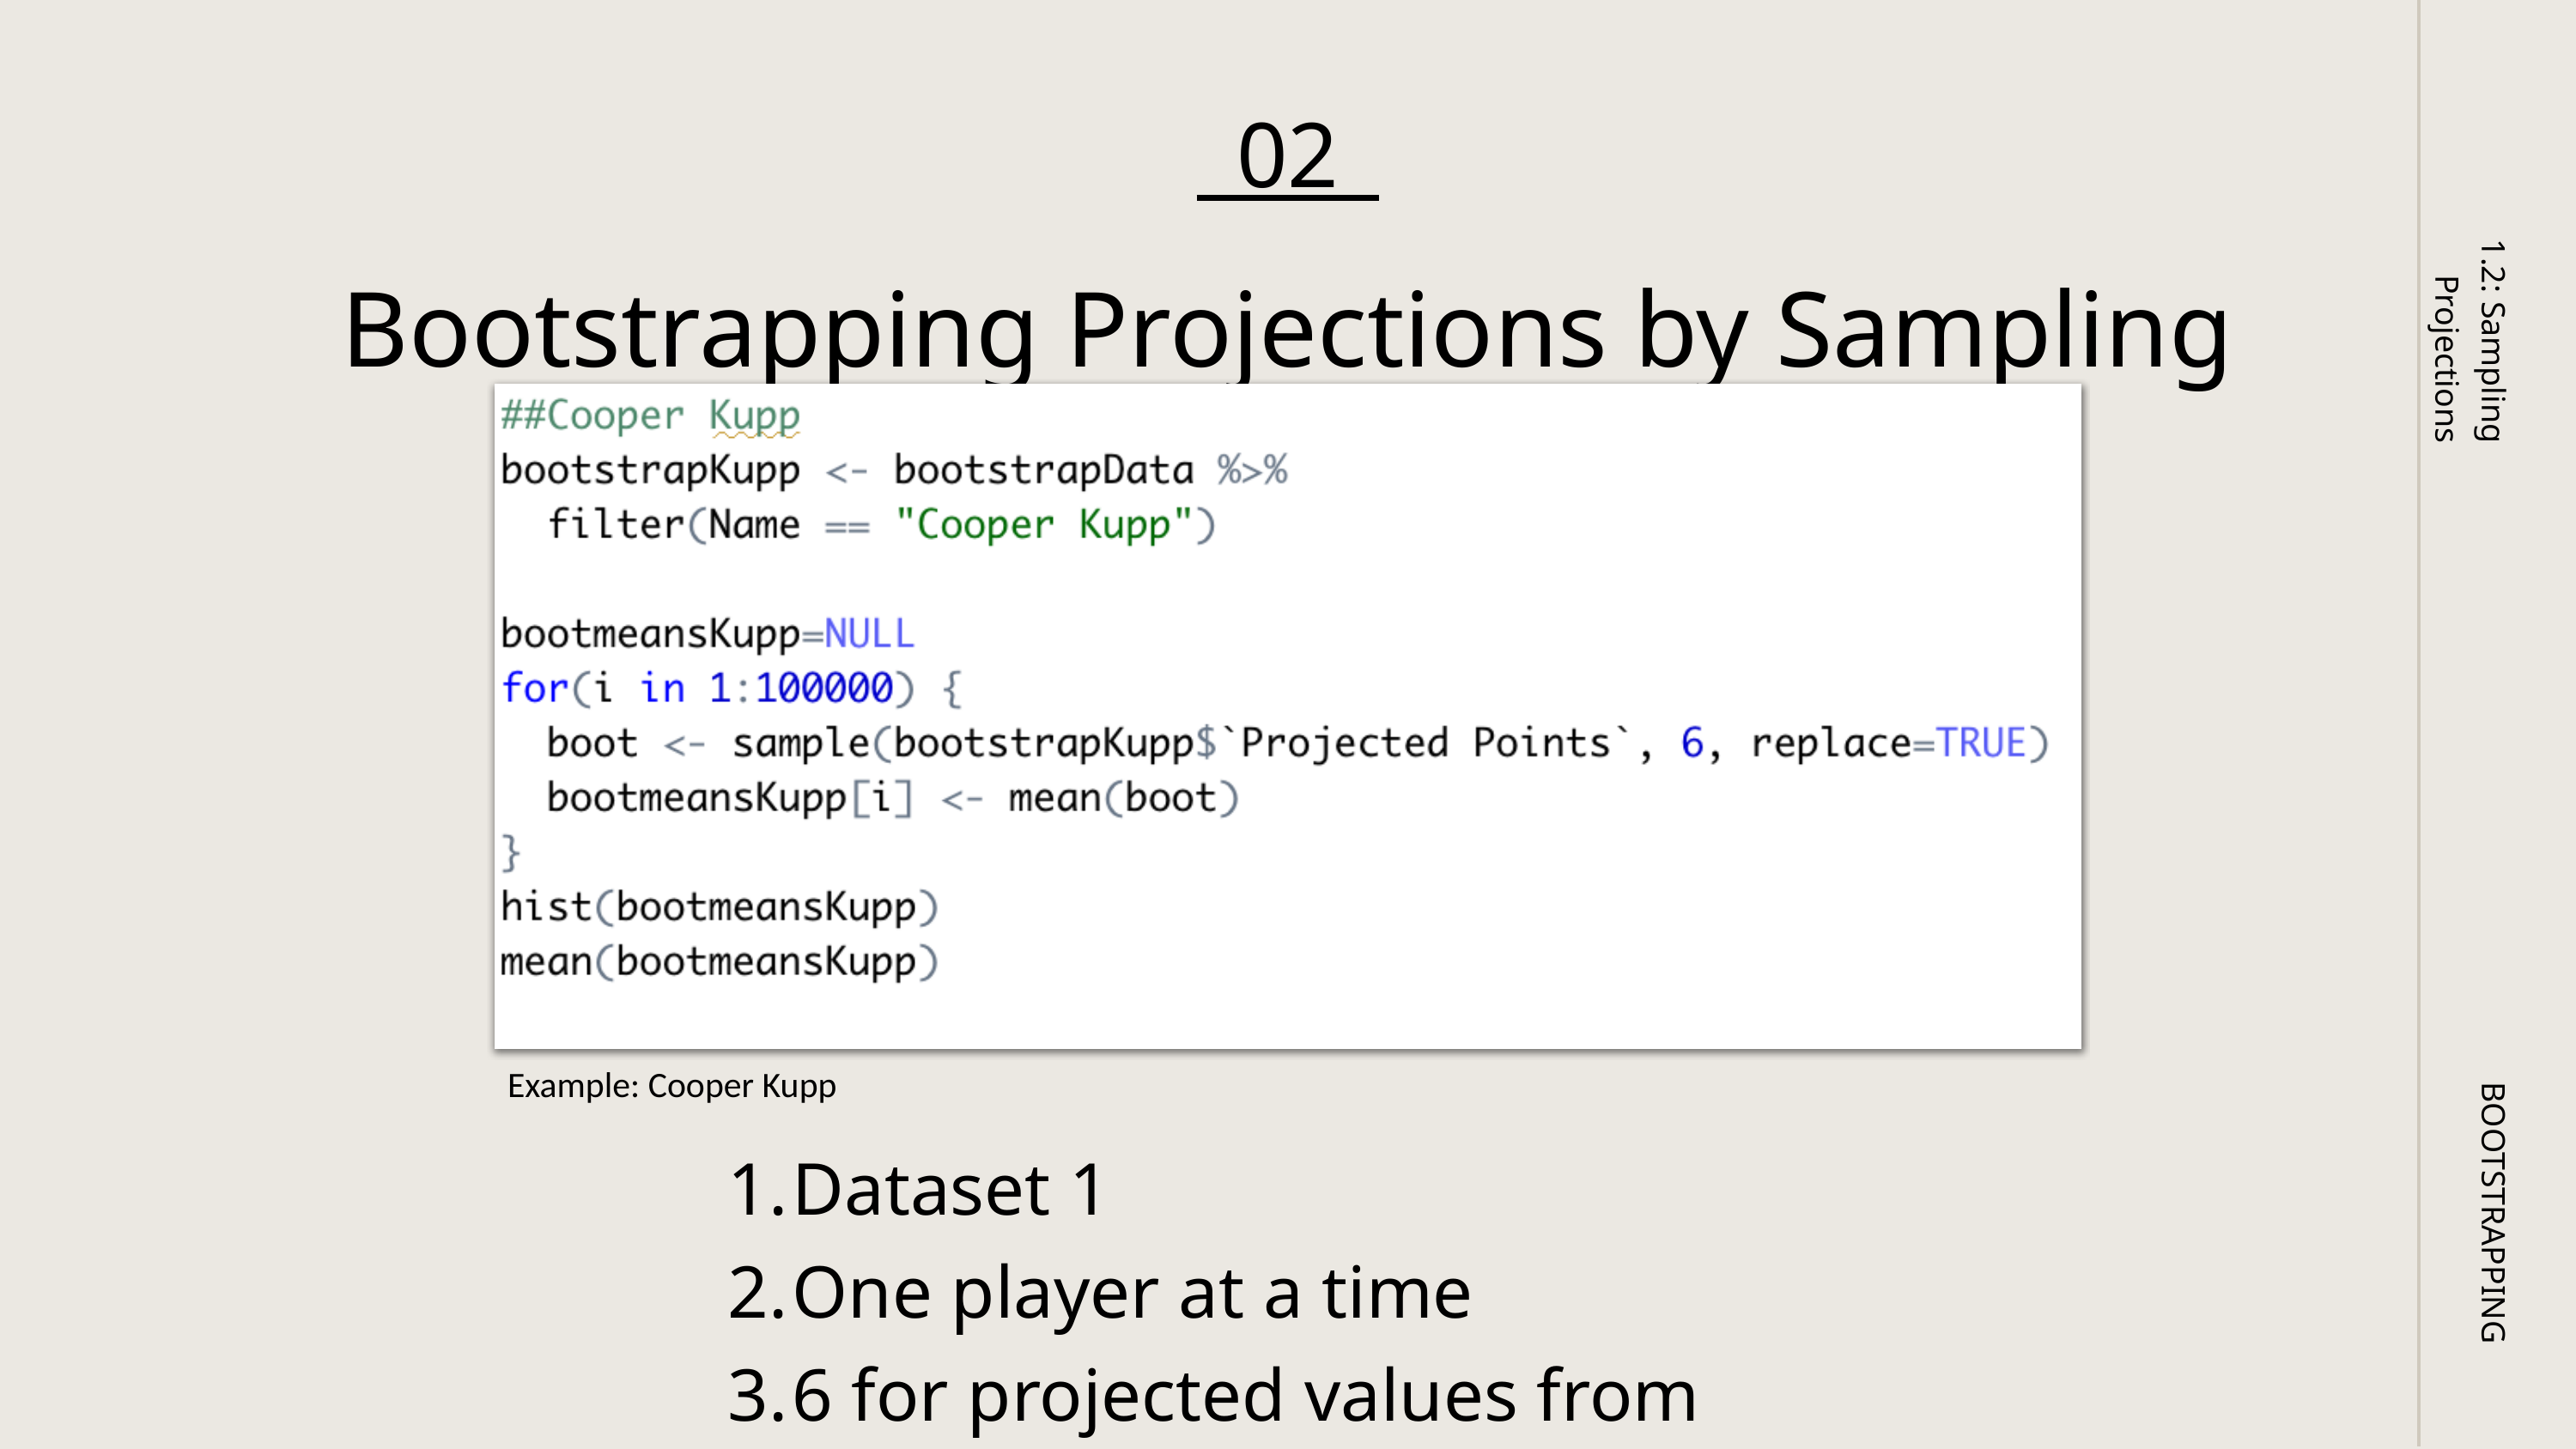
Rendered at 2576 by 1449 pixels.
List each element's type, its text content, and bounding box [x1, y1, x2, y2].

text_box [2482, 104, 2523, 1345]
text_box Dataset 1 One player at a time 6 for projected values from sources [714, 1113, 1862, 1449]
text_box Bootstrapping Projections by Sampling [276, 224, 2300, 388]
text_box Example: Cooper Kupp [495, 1057, 1317, 1118]
text_box 02 [1196, 76, 1380, 197]
text_box 02 [1196, 198, 1380, 206]
picture [494, 383, 2082, 1050]
